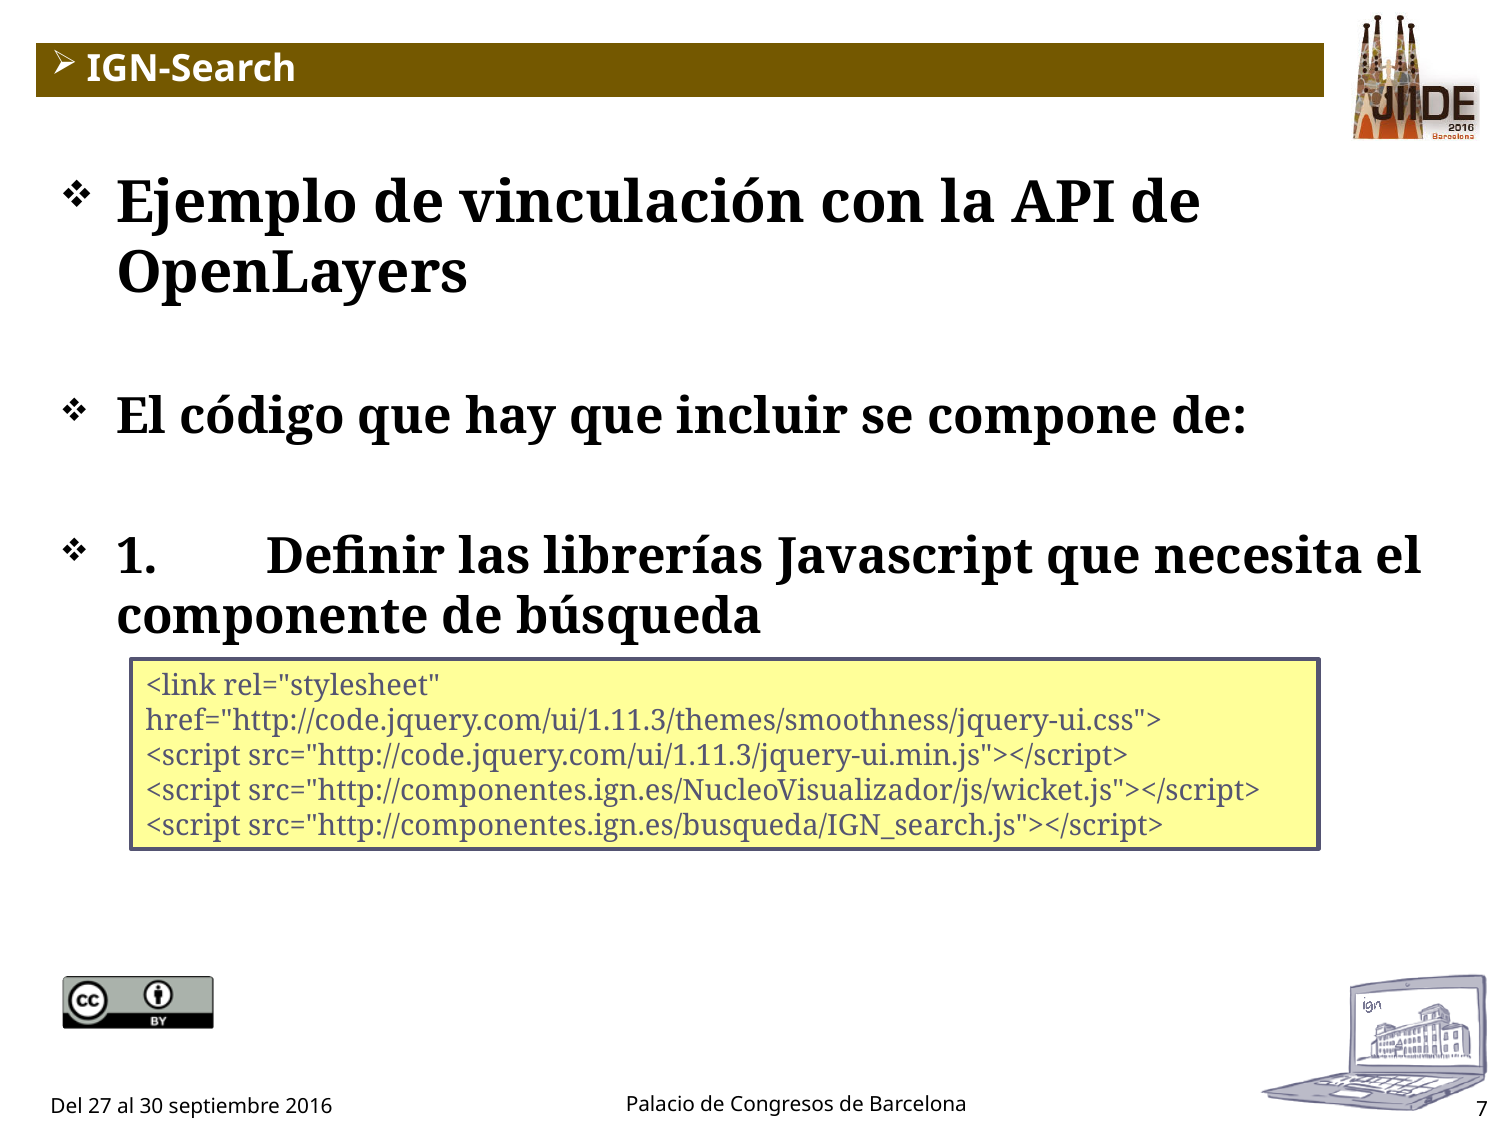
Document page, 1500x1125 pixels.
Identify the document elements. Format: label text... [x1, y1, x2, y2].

list Ejemplo de vinculación con la API de OpenLayers El código que hay que incluir se compone de: 1. Definir las librerías Javascript que necesita el componente de búsqueda [44, 155, 1447, 957]
picture [1332, 12, 1480, 141]
text_box <link rel="stylesheet" href="http://code.jquery.com/ui/1.11.3/themes/smoothness/jquery-ui.css"> <script src="http://code.jquery.com/ui/1.11.3/jquery-ui.min.js"></script> <script src="http://componentes.ign.es/NucleoVisualizador/js/wicket.js"></script> <script src="http://componentes.ign.es/busqueda/IGN_search.js"></script> [129, 657, 1321, 851]
picture [62, 976, 215, 1030]
title IGN-Search [35, 42, 1325, 98]
